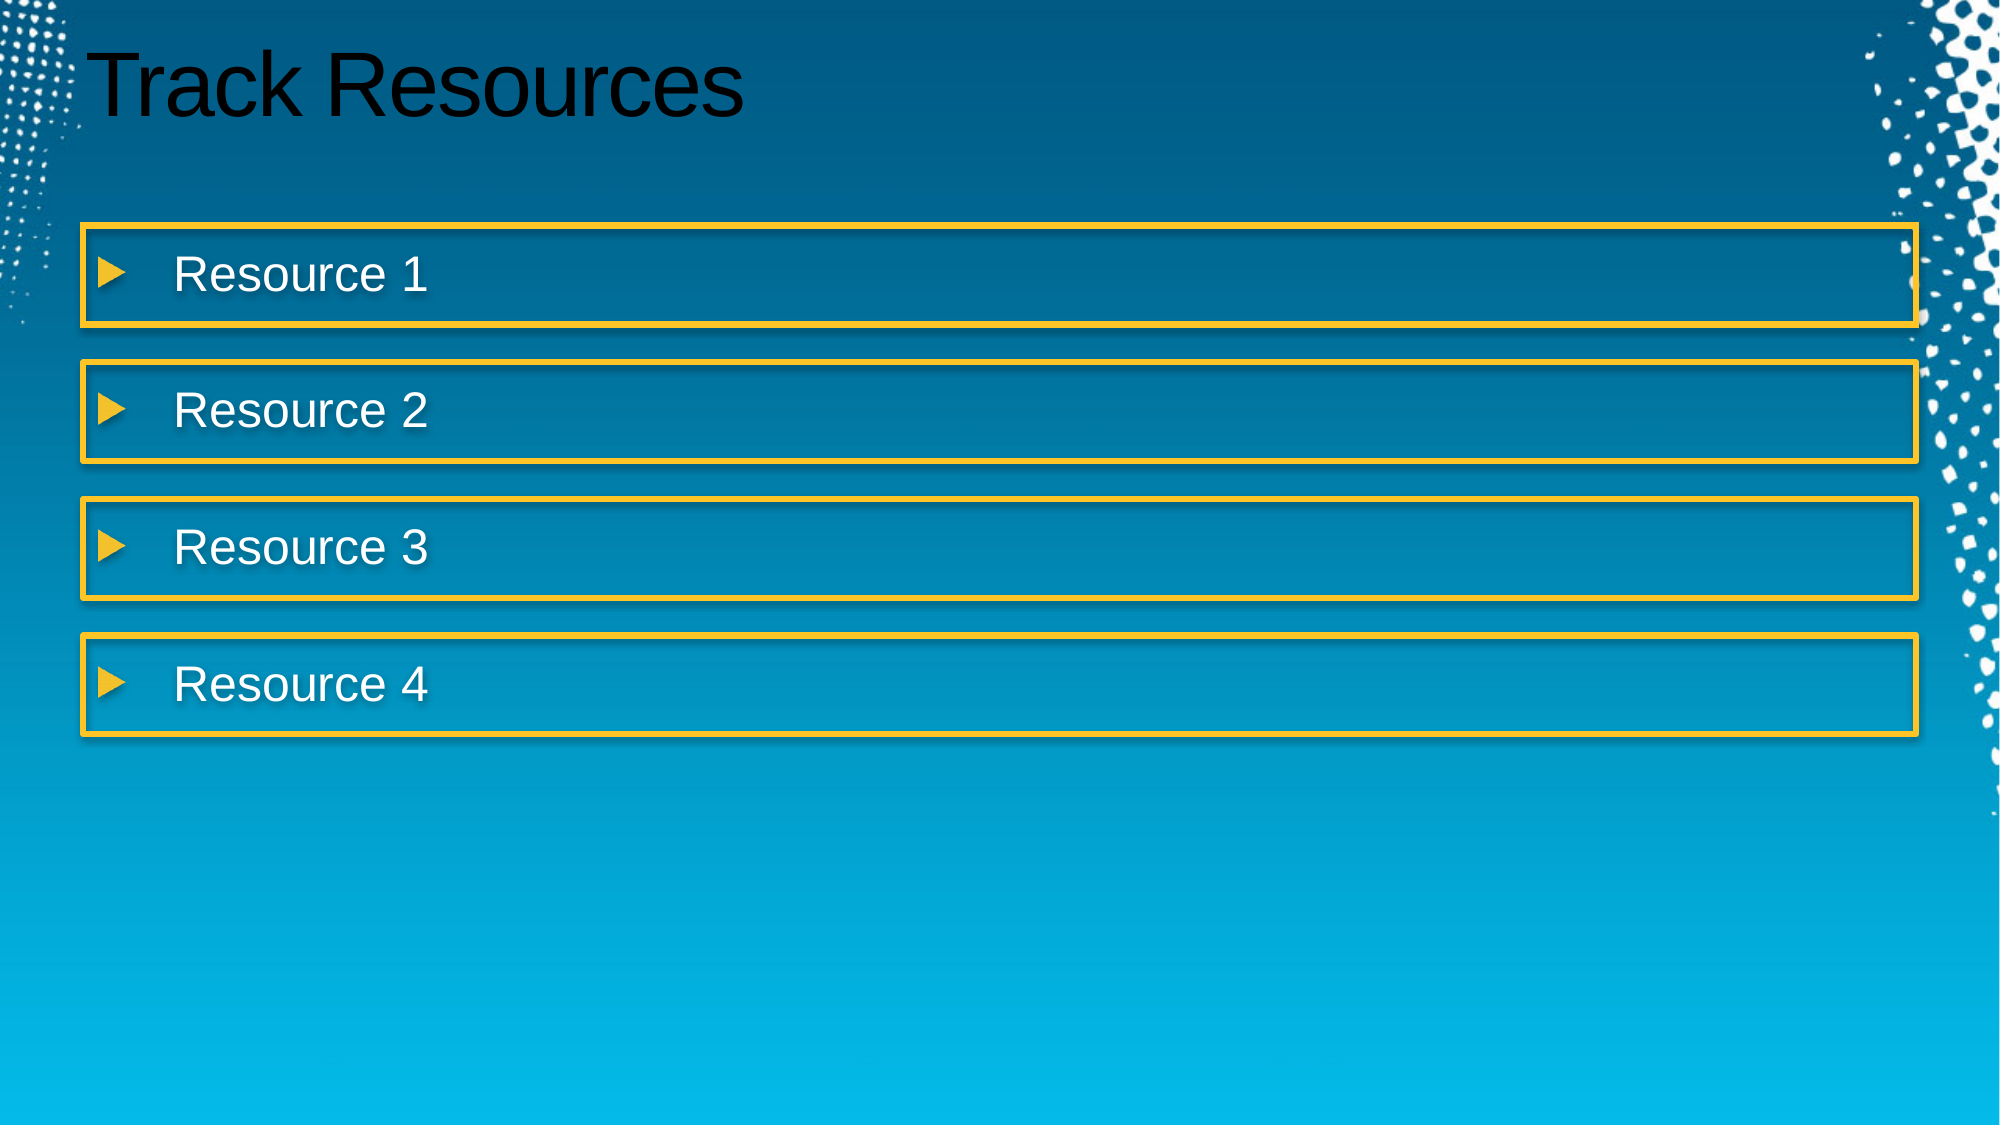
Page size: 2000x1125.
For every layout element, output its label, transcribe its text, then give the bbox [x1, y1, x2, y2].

picture [1984, 349, 1992, 357]
picture [58, 32, 66, 41]
picture [1898, 188, 1912, 198]
picture [1963, 335, 1972, 344]
picture [1925, 87, 1941, 99]
picture [11, 55, 21, 64]
picture [1978, 517, 1987, 527]
picture [1953, 301, 1962, 312]
picture [1942, 465, 1958, 483]
picture [1995, 582, 2000, 595]
picture [33, 0, 42, 10]
picture [81, 223, 1932, 327]
picture [18, 13, 26, 19]
picture [1915, 109, 1924, 119]
picture [1972, 570, 1986, 583]
picture [1991, 637, 2000, 652]
picture [0, 40, 9, 45]
picture [1935, 177, 1945, 189]
picture [54, 76, 60, 83]
picture [6, 97, 12, 105]
picture [1994, 382, 2000, 391]
text_box Resource 4 [83, 635, 1917, 735]
picture [1957, 187, 1971, 200]
picture [1992, 438, 2000, 448]
picture [1990, 492, 2000, 505]
title Track Resources [85, 37, 1914, 138]
picture [1926, 344, 1939, 358]
picture [17, 129, 23, 136]
picture [47, 0, 57, 10]
picture [1963, 589, 1976, 607]
picture [16, 22, 23, 34]
picture [1955, 557, 1965, 573]
picture [1938, 122, 1950, 133]
picture [1960, 392, 1970, 403]
picture [1942, 269, 1953, 276]
picture [1922, 200, 1934, 207]
picture [1928, 399, 1939, 415]
picture [1972, 312, 1985, 322]
picture [3, 10, 11, 18]
text_box Resource 3 [83, 498, 1917, 598]
picture [38, 74, 47, 80]
picture [1950, 359, 1960, 366]
picture [55, 62, 62, 69]
picture [1914, 164, 1923, 177]
picture [1982, 714, 1993, 729]
picture [1935, 431, 1946, 449]
picture [1958, 445, 1968, 460]
picture [1932, 235, 1943, 241]
picture [43, 42, 49, 53]
picture [1941, 324, 1952, 332]
picture [28, 42, 36, 53]
picture [1983, 404, 1992, 414]
picture [41, 59, 48, 67]
picture [56, 47, 64, 55]
picture [1968, 481, 1978, 492]
picture [1948, 413, 1958, 424]
picture [42, 31, 53, 39]
picture [1973, 368, 1982, 380]
picture [1946, 155, 1961, 167]
picture [81, 633, 1918, 736]
picture [1974, 683, 1985, 694]
picture [81, 497, 1918, 600]
picture [1988, 547, 2000, 561]
picture [31, 131, 37, 138]
picture [81, 360, 1930, 463]
picture [1935, 379, 1948, 391]
picture [1945, 213, 1955, 220]
picture [16, 143, 21, 151]
picture [1980, 460, 1987, 469]
picture [0, 155, 5, 163]
picture [1988, 691, 2000, 709]
picture [1930, 291, 1941, 297]
picture [33, 88, 42, 97]
picture [1946, 525, 1956, 533]
picture [45, 16, 55, 24]
picture [33, 116, 40, 124]
picture [1993, 321, 2000, 339]
picture [1889, 152, 1901, 166]
picture [18, 0, 29, 6]
text_box Resource 2 [83, 362, 1917, 462]
picture [1955, 246, 1965, 256]
picture [1991, 747, 2000, 765]
picture [1963, 535, 1977, 550]
picture [1925, 141, 1935, 155]
picture [1981, 604, 2000, 620]
picture [1979, 657, 1995, 676]
picture [1892, 212, 1902, 216]
picture [9, 84, 15, 91]
picture [30, 14, 40, 23]
picture [1921, 0, 1934, 8]
picture [1963, 278, 1976, 291]
picture [24, 72, 32, 79]
picture [1952, 502, 1967, 516]
picture [1969, 625, 1985, 642]
picture [34, 101, 43, 111]
picture [1970, 426, 1980, 436]
text_box Resource 1 [83, 225, 1917, 325]
picture [13, 41, 25, 49]
picture [29, 27, 38, 38]
picture [1935, 0, 2000, 306]
picture [10, 69, 17, 78]
picture [26, 57, 34, 68]
picture [1929, 27, 1945, 45]
picture [0, 24, 9, 33]
